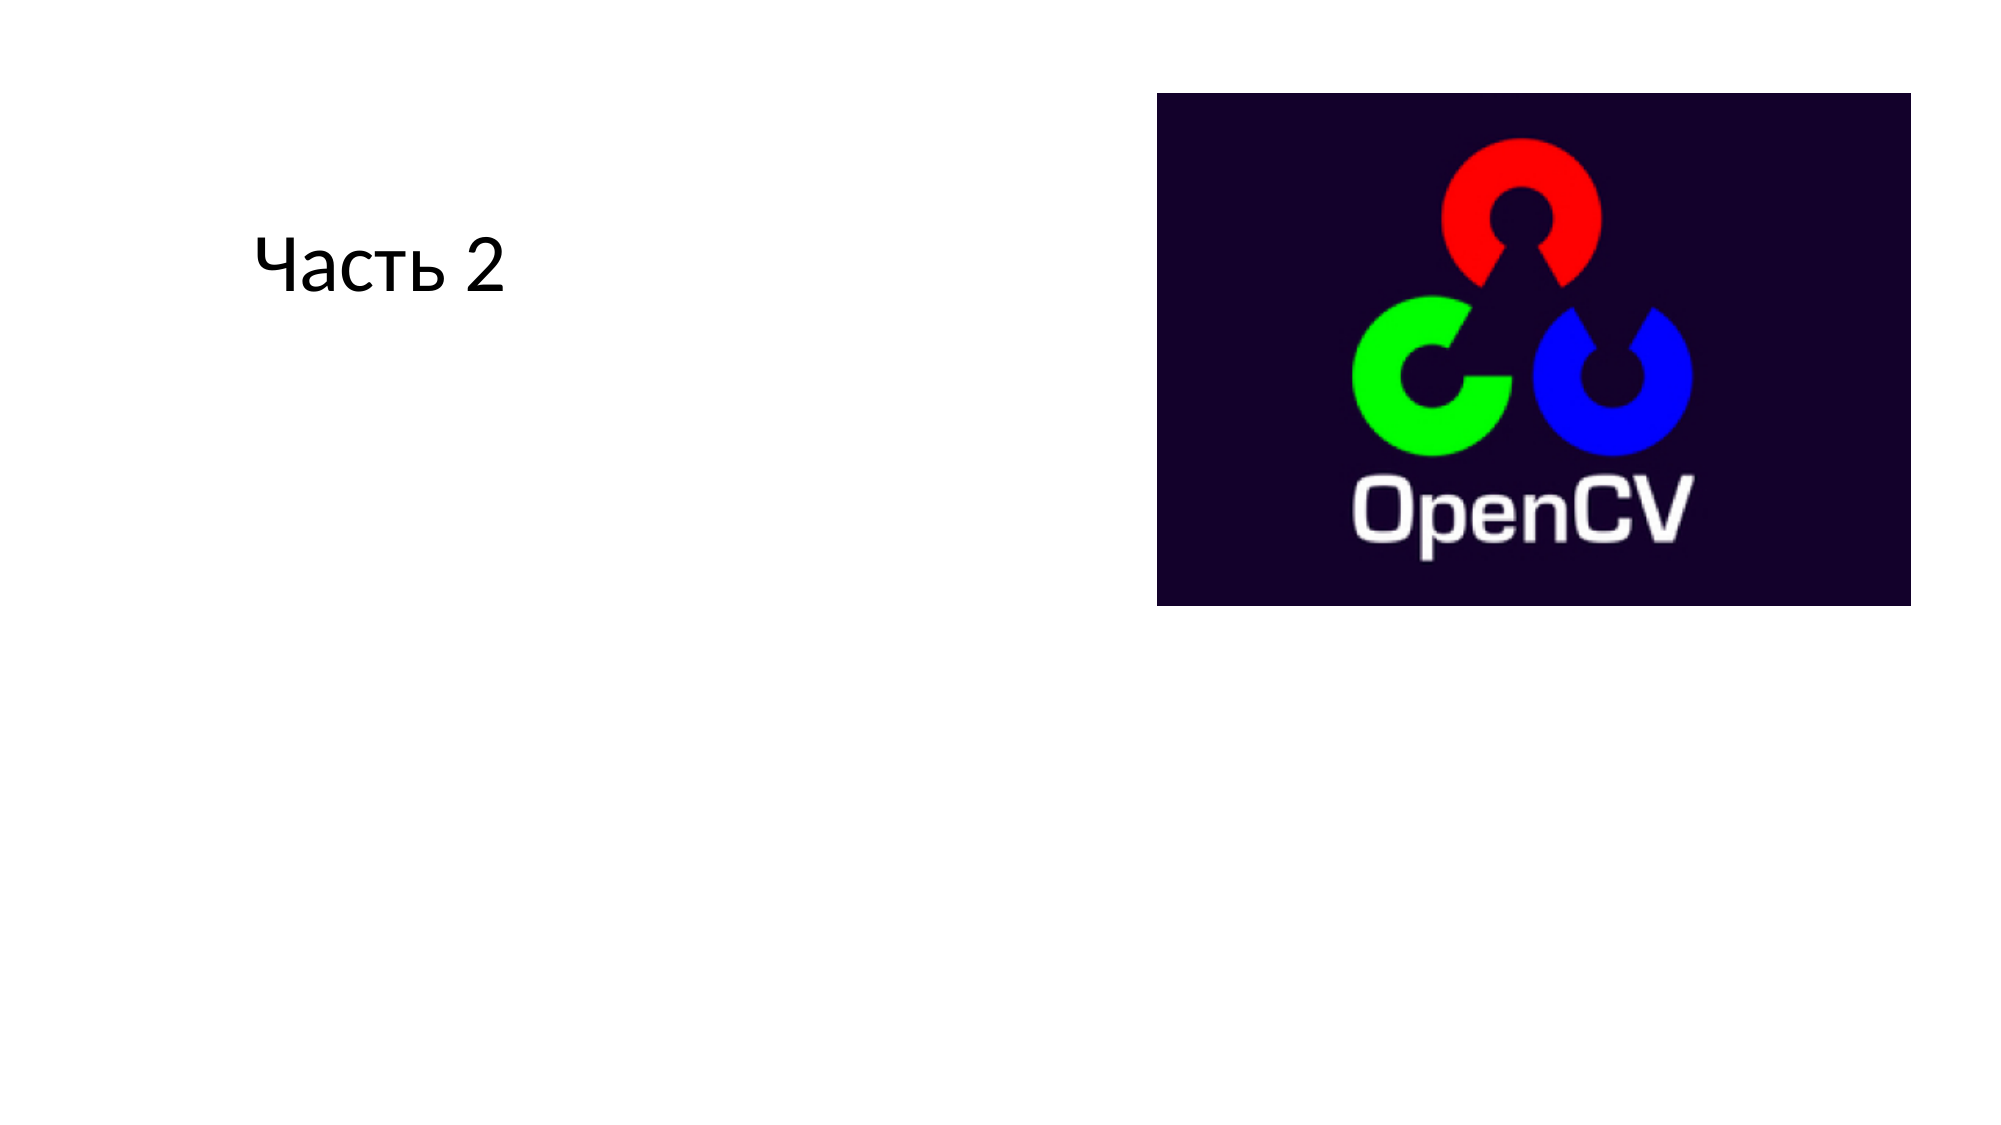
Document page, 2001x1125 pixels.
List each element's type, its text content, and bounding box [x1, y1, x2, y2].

text_box Часть 2 [238, 200, 541, 316]
picture [1157, 93, 1911, 606]
